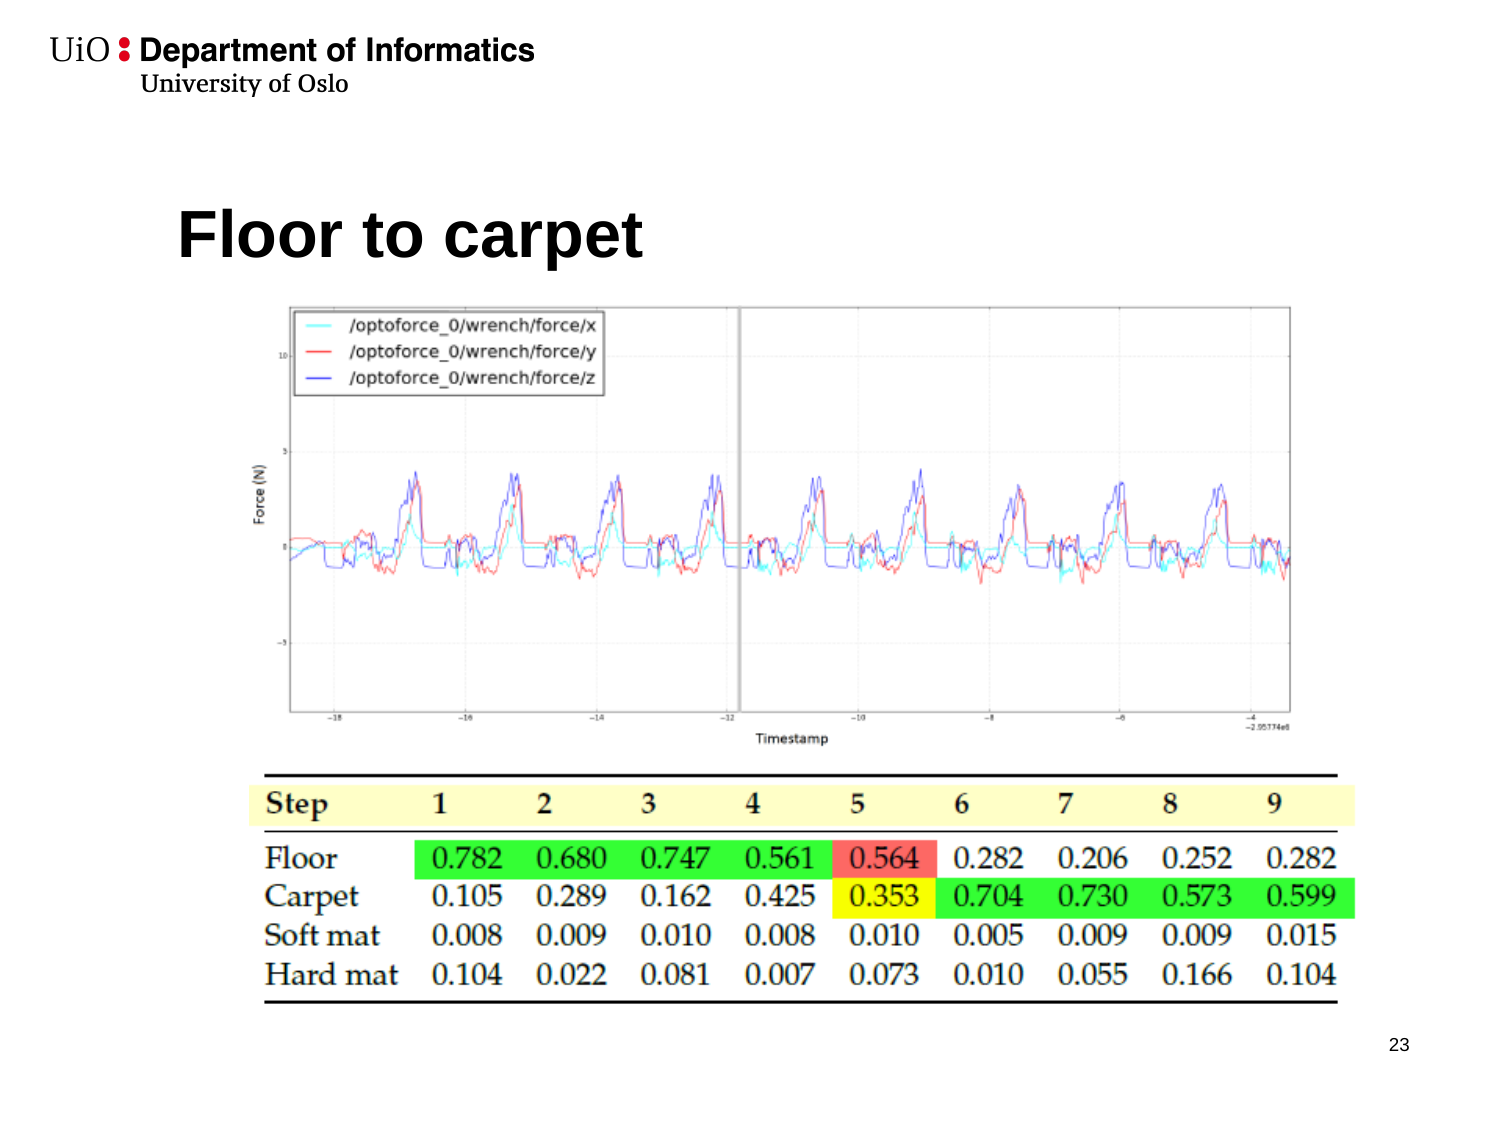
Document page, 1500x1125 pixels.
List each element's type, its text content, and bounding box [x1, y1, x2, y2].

title Floor to carpet [162, 137, 1426, 326]
slide_number 24 [1312, 1024, 1426, 1101]
picture [50, 37, 534, 97]
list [249, 290, 1313, 757]
picture [249, 757, 1374, 1015]
